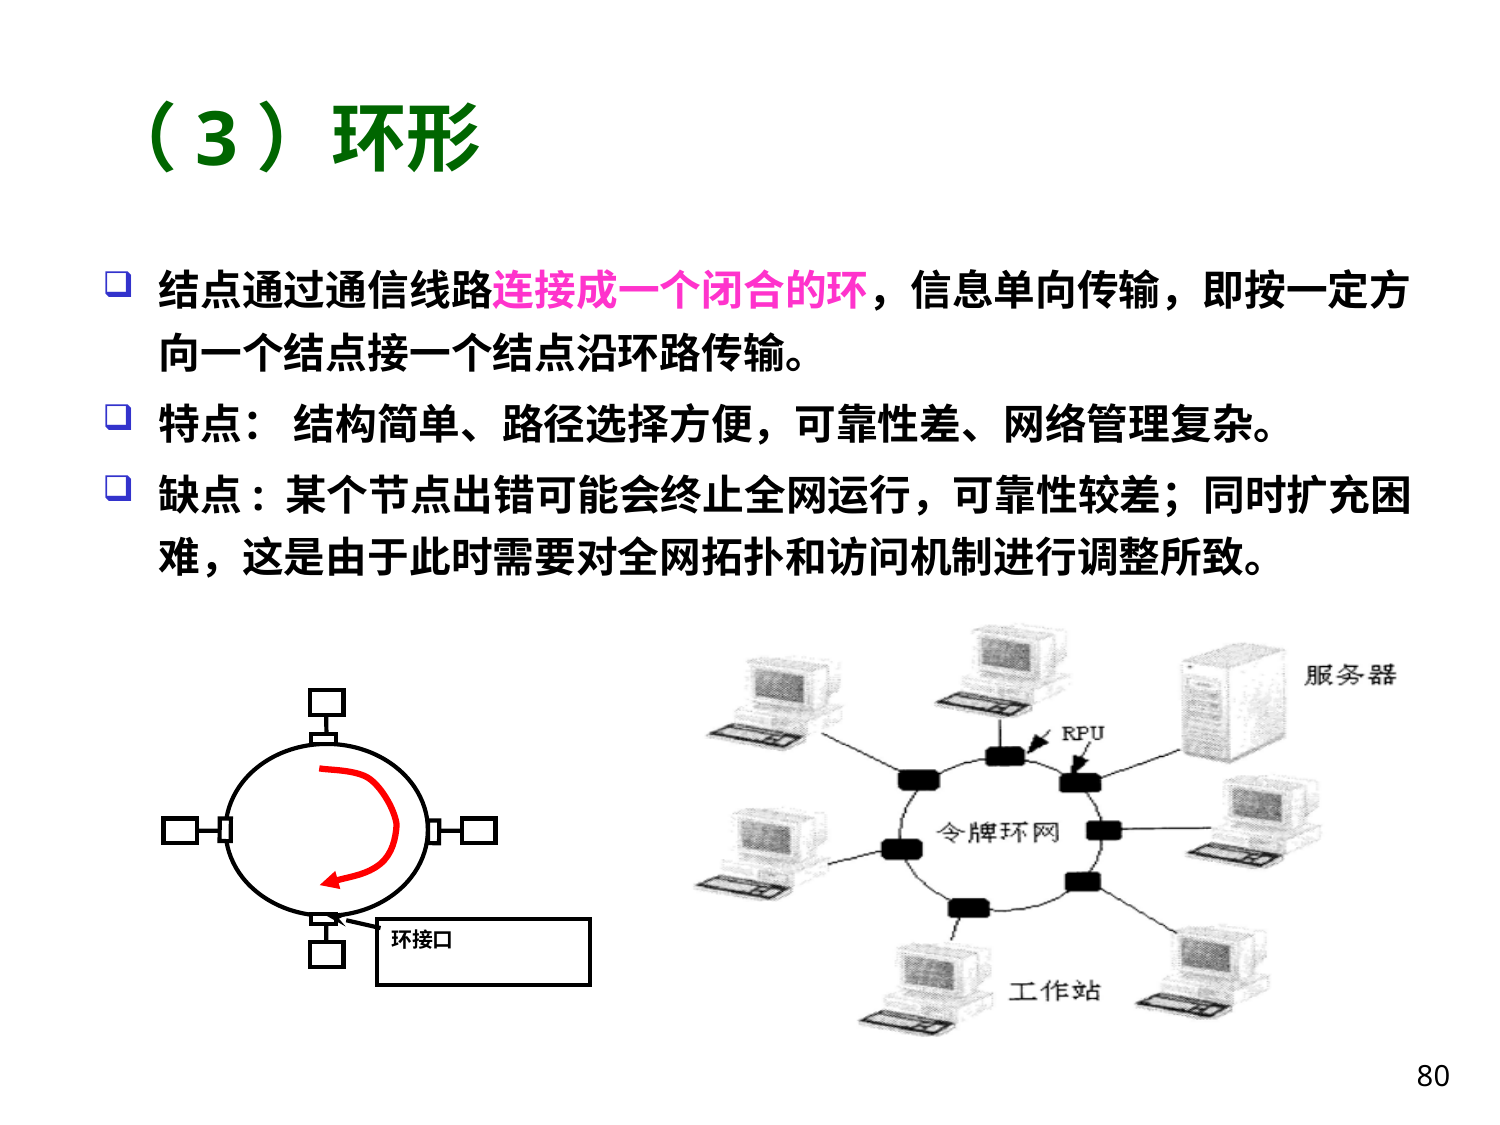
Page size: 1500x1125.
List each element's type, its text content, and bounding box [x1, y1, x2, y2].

slide_number 80 [1362, 1050, 1466, 1125]
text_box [163, 690, 590, 986]
title （3）环形 [87, 67, 1466, 204]
list 结点通过通信线路连接成一个闭合的环，信息单向传输，即按一定方向一个结点接一个结点沿环路传输。 特点： 结构简单、路径选择方便，可靠性差、网络管理复杂。 缺点: 某个节点出错可能会终止全网运行，可靠性较差；同时扩充困难，这是由于此时需要对全网拓扑和访问机制进行调整所致。 [87, 244, 1466, 1025]
picture [687, 621, 1408, 1043]
